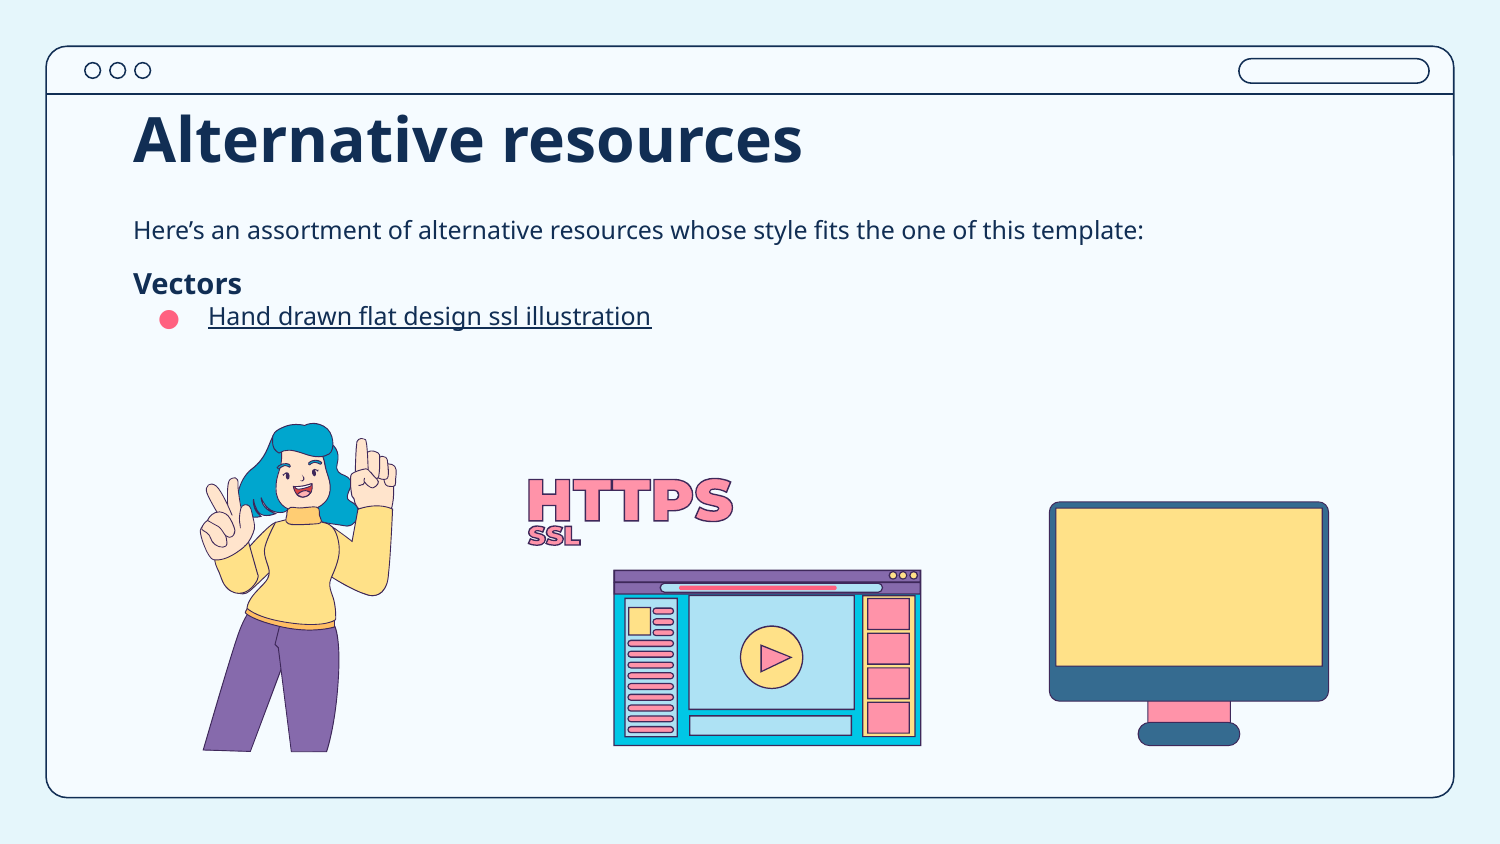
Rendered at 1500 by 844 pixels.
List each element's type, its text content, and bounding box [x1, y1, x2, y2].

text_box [1048, 501, 1330, 747]
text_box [527, 477, 734, 547]
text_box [613, 569, 922, 747]
title Alternative resources [118, 85, 1382, 180]
list Here’s an assortment of alternative resources whose style fits the one of this template: Vectors Hand drawn flat design ssl illustration [118, 199, 1382, 350]
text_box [199, 422, 398, 753]
